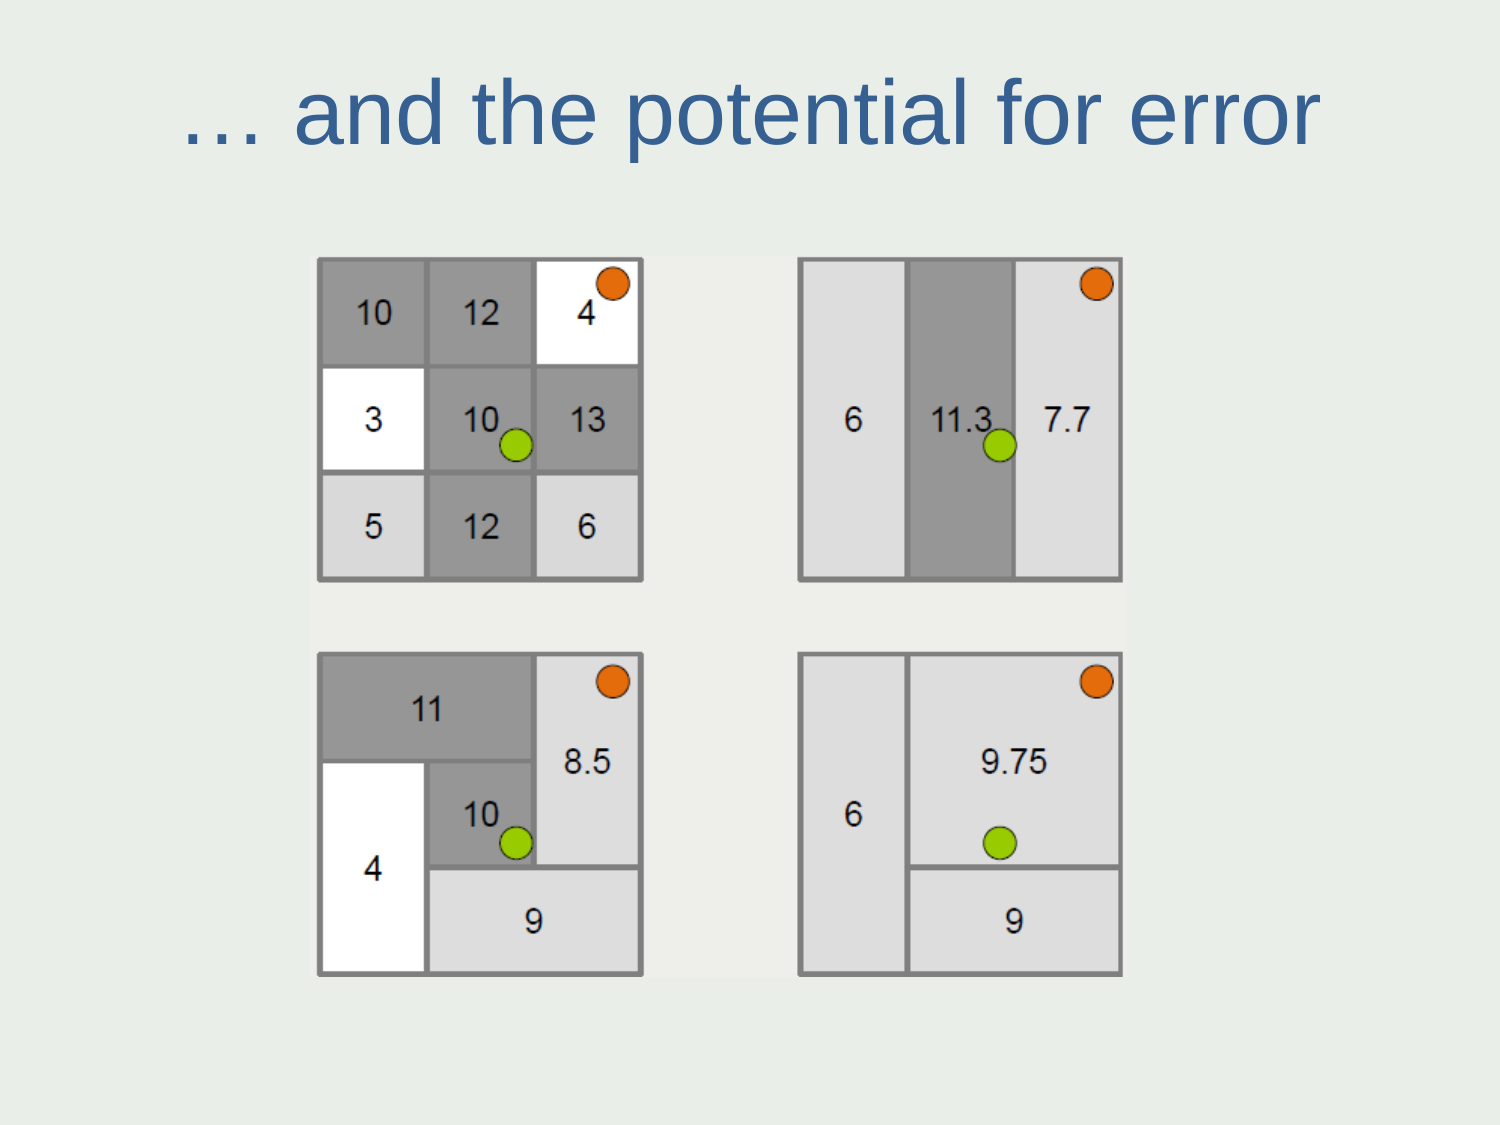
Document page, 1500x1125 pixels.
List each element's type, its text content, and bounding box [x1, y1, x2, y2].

title … and the potential for error [75, 45, 1425, 233]
picture [308, 255, 1128, 977]
